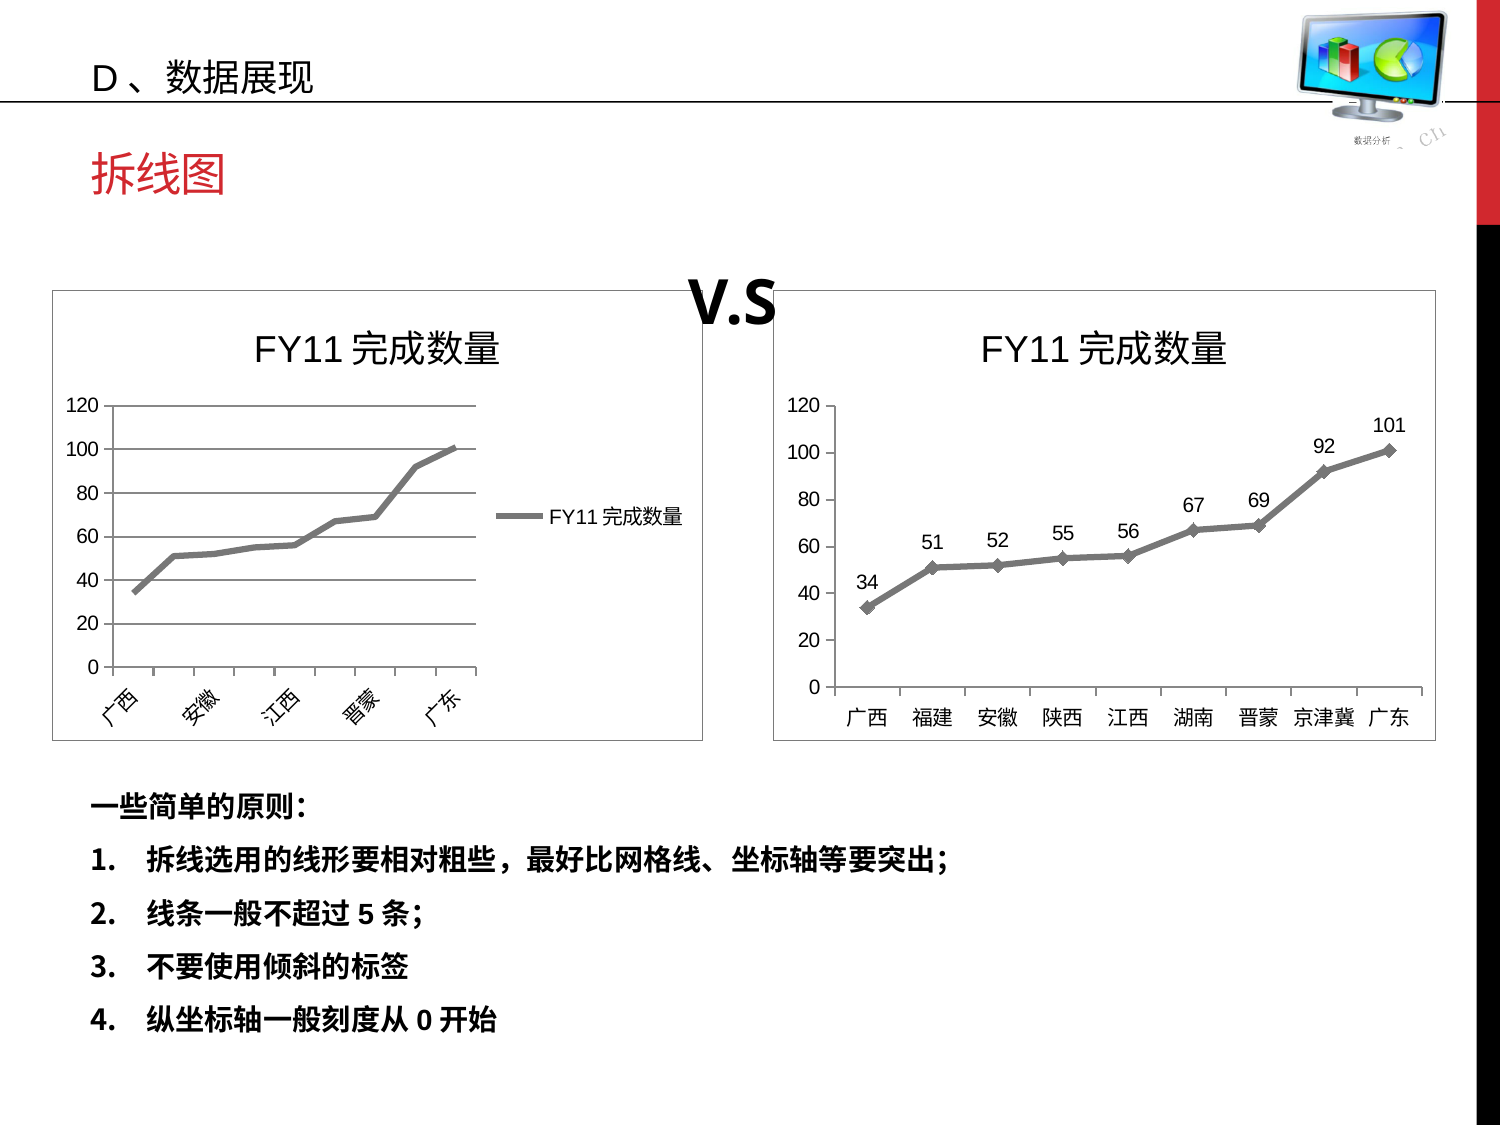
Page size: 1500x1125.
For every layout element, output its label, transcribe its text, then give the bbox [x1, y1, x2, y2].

title 拆线图 [75, 137, 1025, 209]
text_box V.S [673, 254, 793, 344]
picture [1281, 5, 1473, 149]
chart [773, 290, 1436, 742]
text_box D、数据展现 [76, 19, 1027, 106]
chart [51, 290, 704, 742]
text_box 一些简单的原则： 拆线选用的线形要相对粗些，最好比网格线、坐标轴等要突出； 线条一般不超过5条； 不要使用倾斜的标签 纵坐标轴一般刻度从0开始 [75, 763, 1325, 1083]
